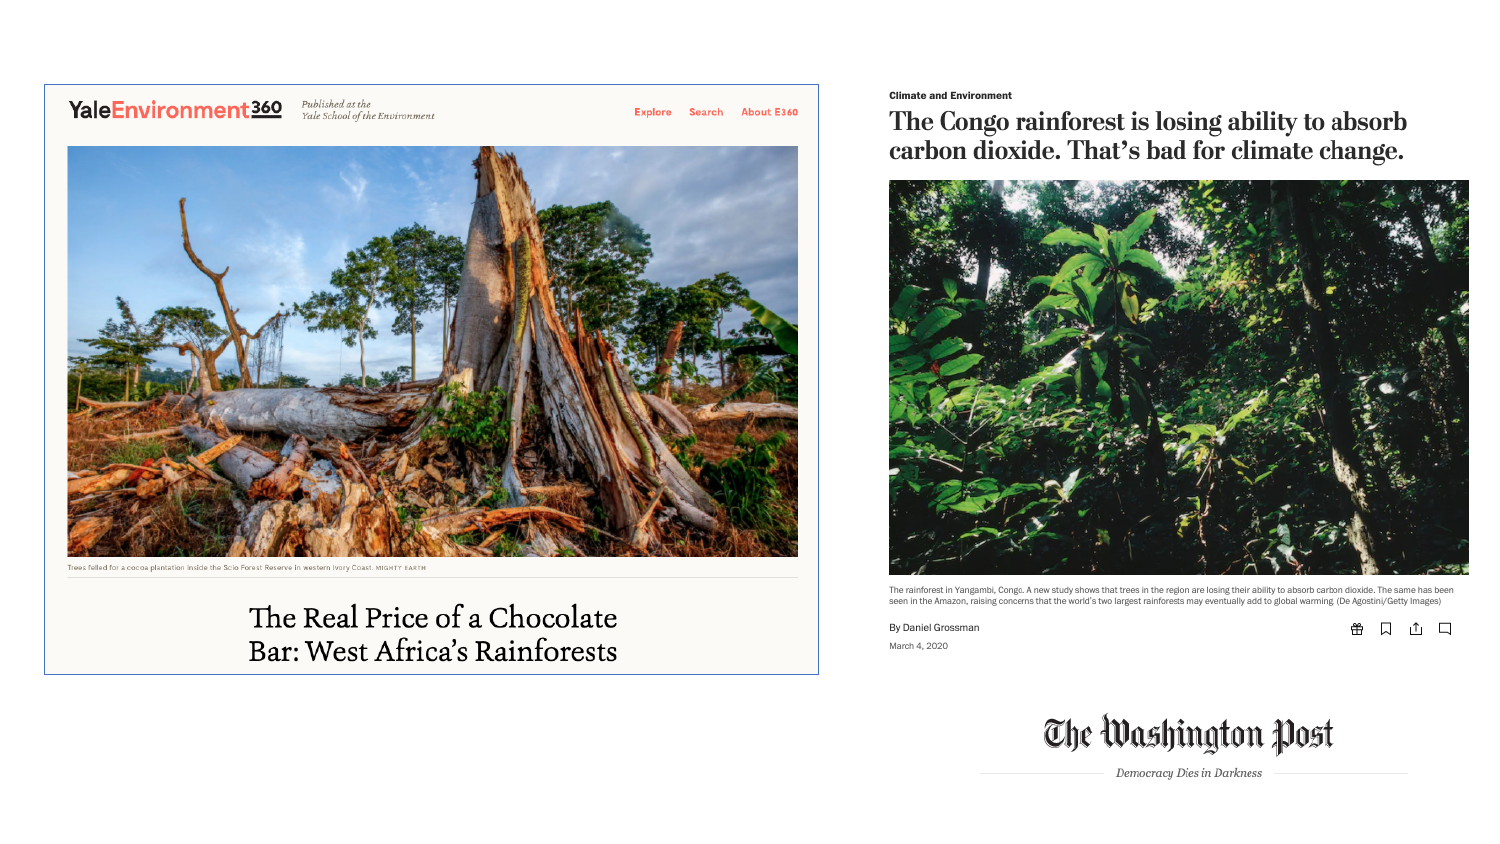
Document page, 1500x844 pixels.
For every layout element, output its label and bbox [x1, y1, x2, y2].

picture [44, 84, 819, 675]
picture [980, 697, 1408, 800]
picture [866, 84, 1489, 661]
